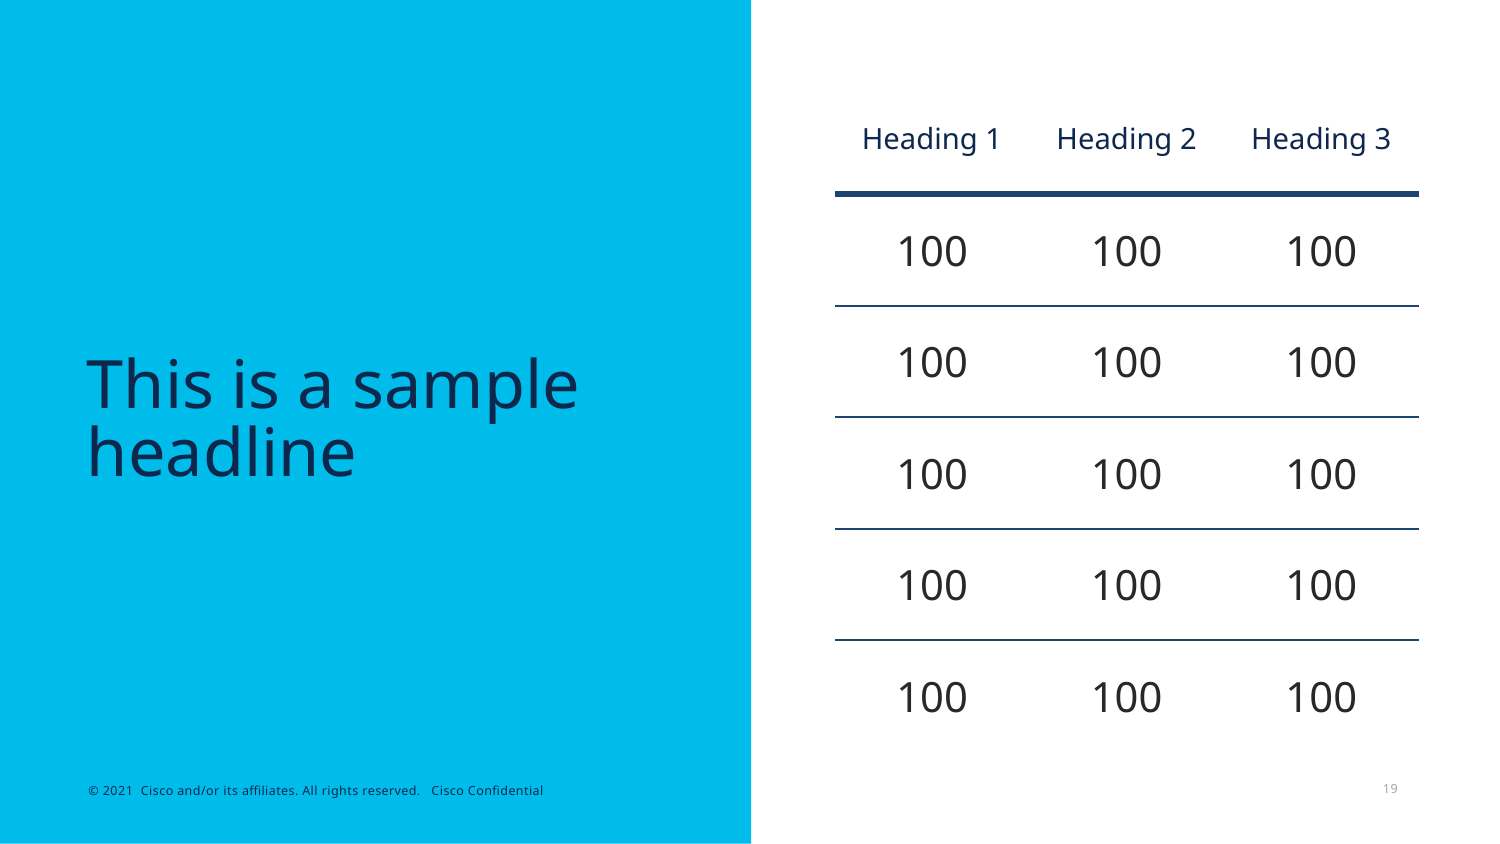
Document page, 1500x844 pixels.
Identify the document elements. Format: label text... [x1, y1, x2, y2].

table_cell 100 [1030, 418, 1224, 528]
table_header Heading 2 [1030, 83, 1224, 191]
table_header Heading 1 [835, 83, 1030, 191]
table_cell 100 [1030, 530, 1224, 639]
table_cell 100 [1030, 641, 1224, 752]
table_cell 100 [835, 418, 1030, 528]
table_cell 100 [1224, 641, 1419, 752]
table_cell 100 [835, 641, 1030, 752]
table_cell 100 [1030, 197, 1224, 305]
table_cell 100 [1224, 530, 1419, 639]
table_cell 100 [1224, 197, 1419, 305]
table_cell 100 [1224, 418, 1419, 528]
title This is a sample headline [71, 272, 697, 572]
table_cell 100 [835, 307, 1030, 416]
table_cell 100 [835, 197, 1030, 305]
table_cell 100 [1030, 307, 1224, 416]
table_cell 100 [1224, 307, 1419, 416]
table_cell 100 [835, 530, 1030, 639]
table_header Heading 3 [1224, 83, 1419, 191]
